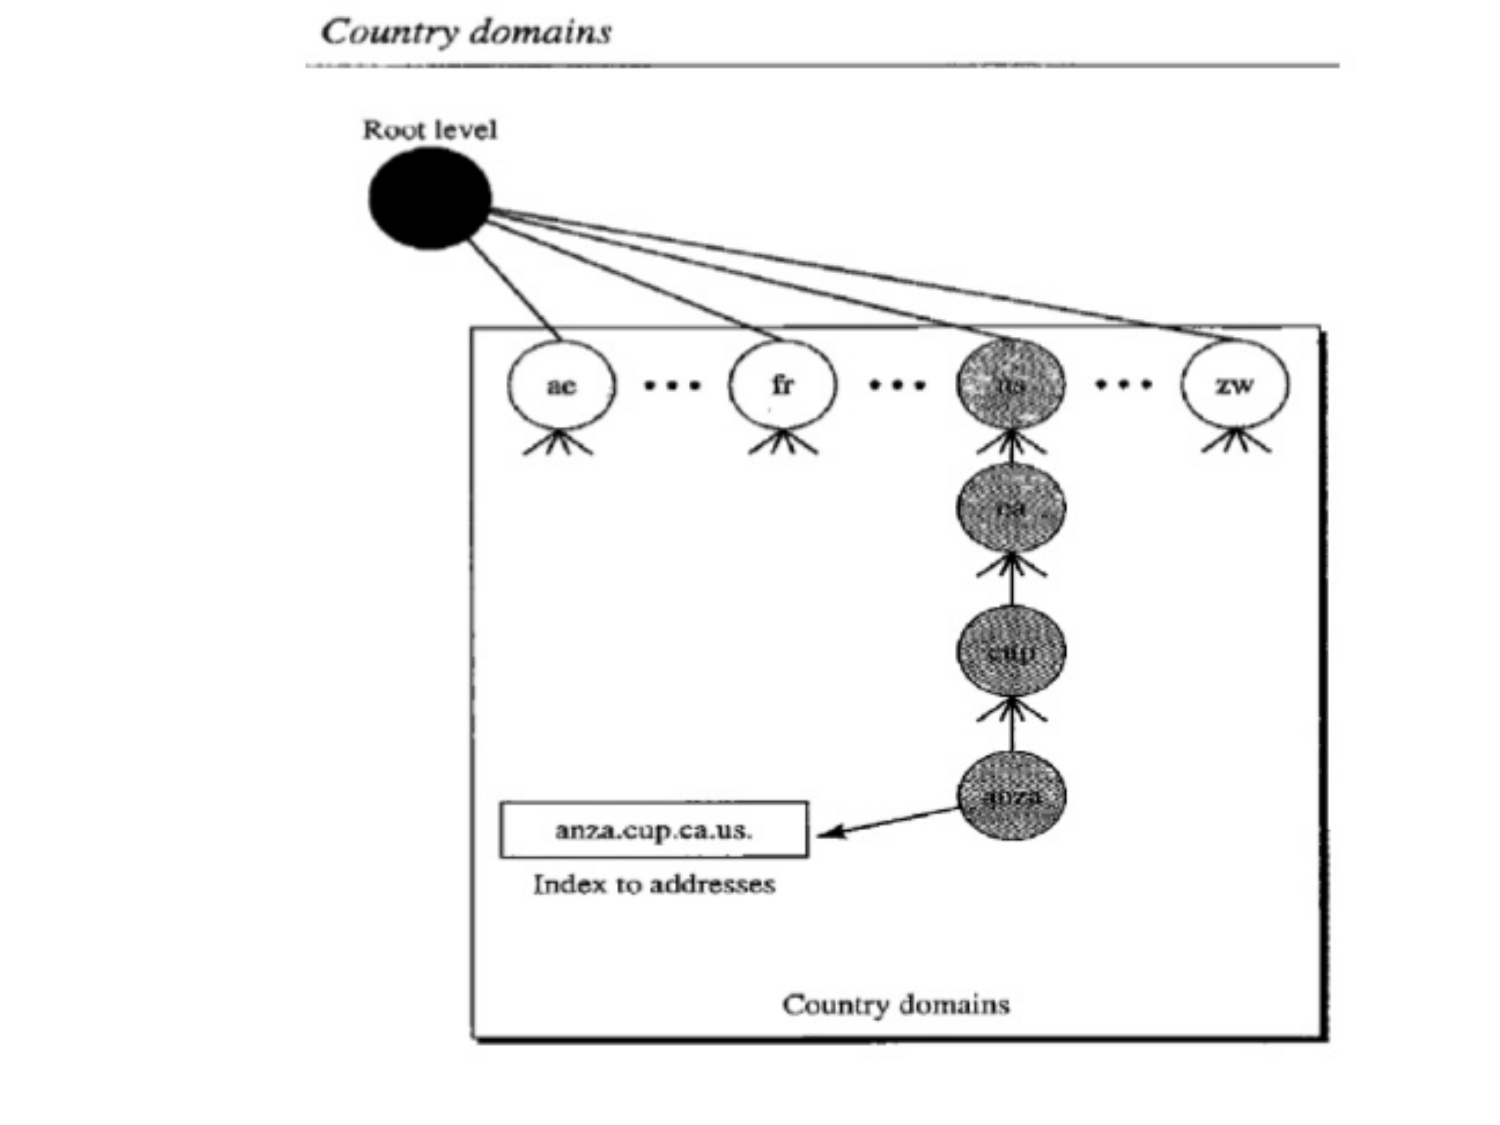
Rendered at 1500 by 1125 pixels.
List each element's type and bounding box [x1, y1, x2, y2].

list [24, 0, 1500, 1076]
